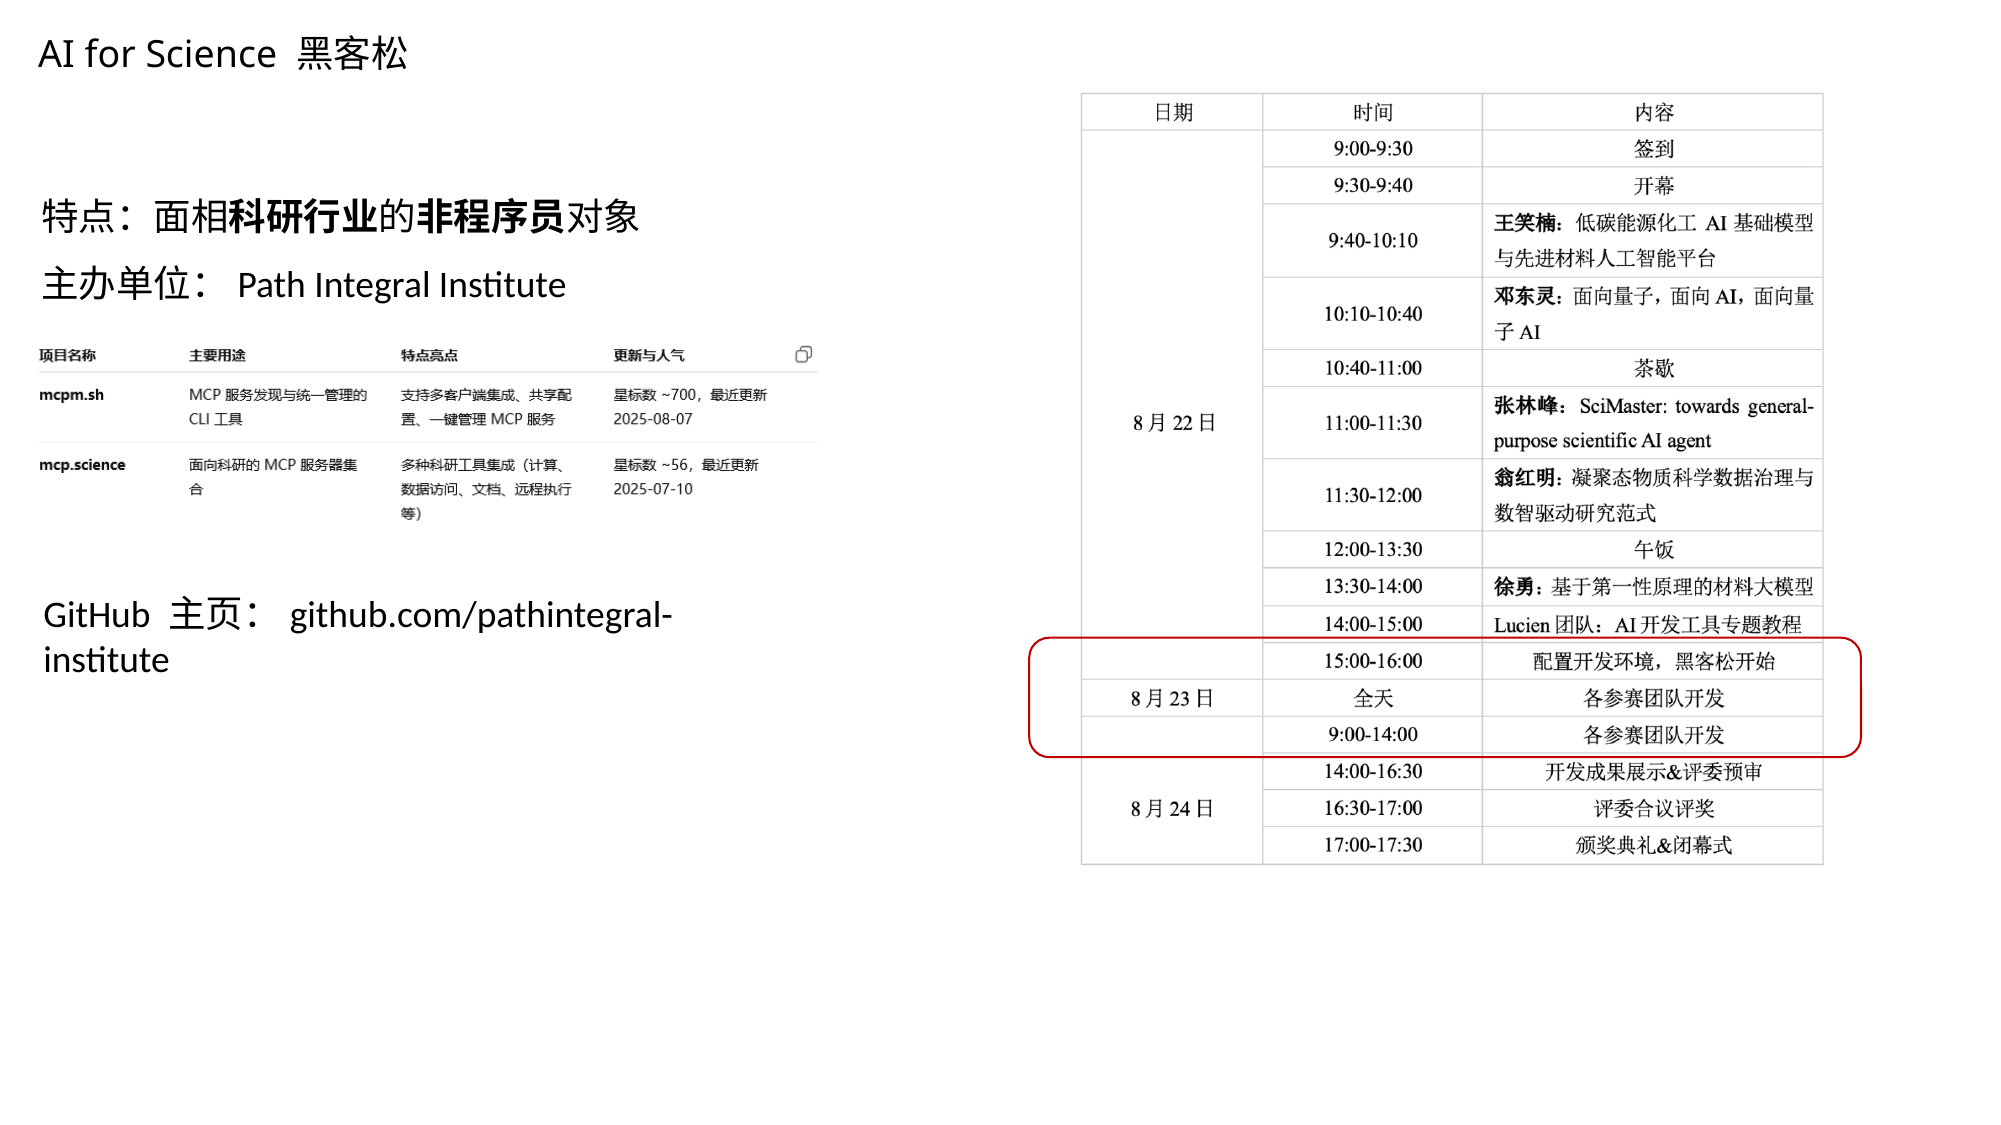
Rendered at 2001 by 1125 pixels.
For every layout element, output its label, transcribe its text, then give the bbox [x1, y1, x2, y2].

text_box GitHub 主页：github.com/pathintegral-institute [28, 582, 806, 688]
picture [1078, 90, 1828, 873]
text_box AI for Science 黑客松 [23, 22, 1024, 83]
picture [28, 335, 818, 543]
text_box [1828, 636, 1863, 759]
text_box 特点：面相科研行业的非程序员对象 主办单位：Path Integral Institute [26, 162, 657, 313]
text_box [1028, 636, 1078, 759]
